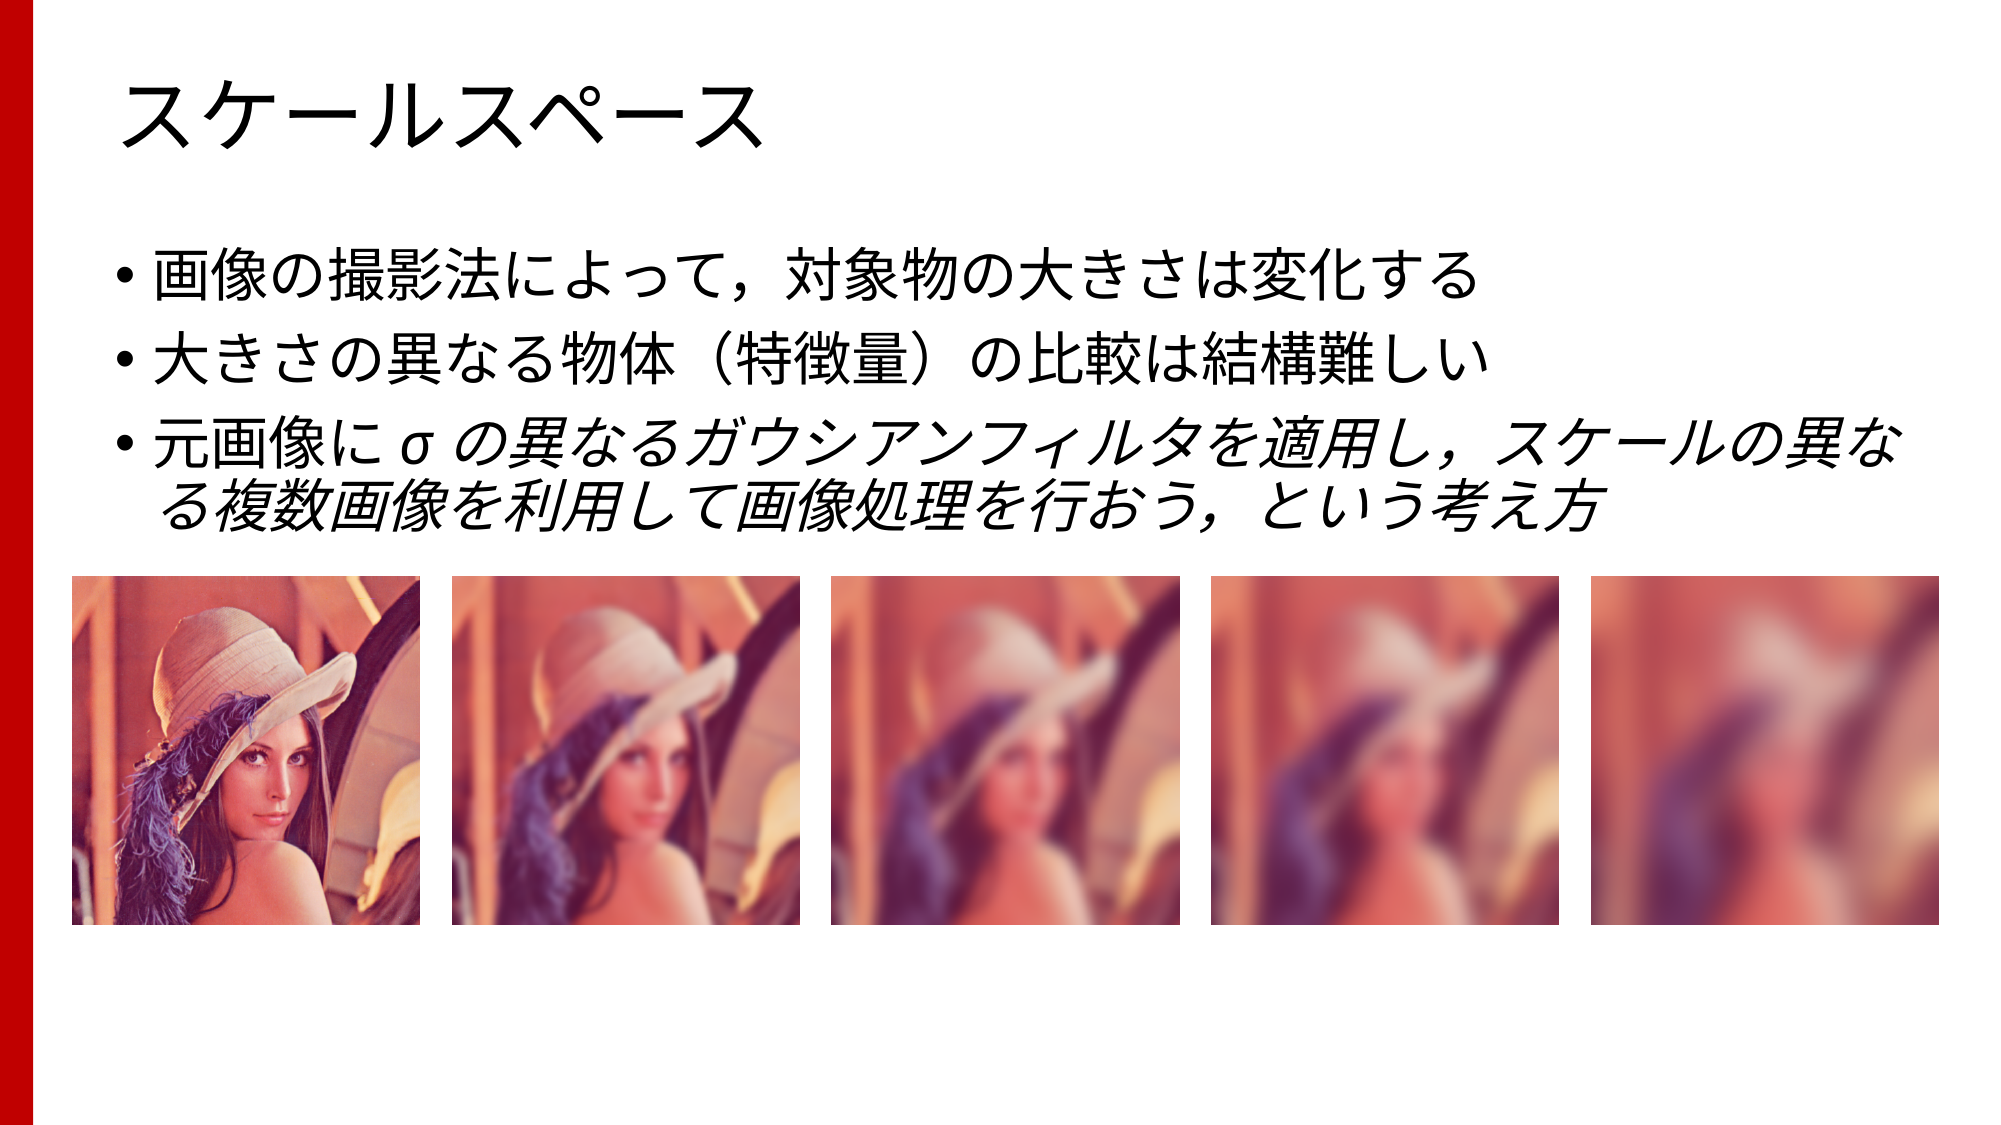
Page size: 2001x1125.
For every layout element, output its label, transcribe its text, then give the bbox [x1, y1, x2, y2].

title スケールスペース [99, 59, 1939, 181]
picture [451, 576, 800, 925]
list 画像の撮影法によって，対象物の大きさは変化する 大きさの異なる物体（特徴量）の比較は結構難しい 元画像にσの異なるガウシアンフィルタを適用し，スケールの異なる複数画像を利用して画像処理を行おう，という考え方 [99, 238, 1939, 577]
picture [72, 576, 420, 925]
picture [1211, 576, 1560, 925]
picture [831, 576, 1180, 925]
picture [1591, 576, 1939, 925]
